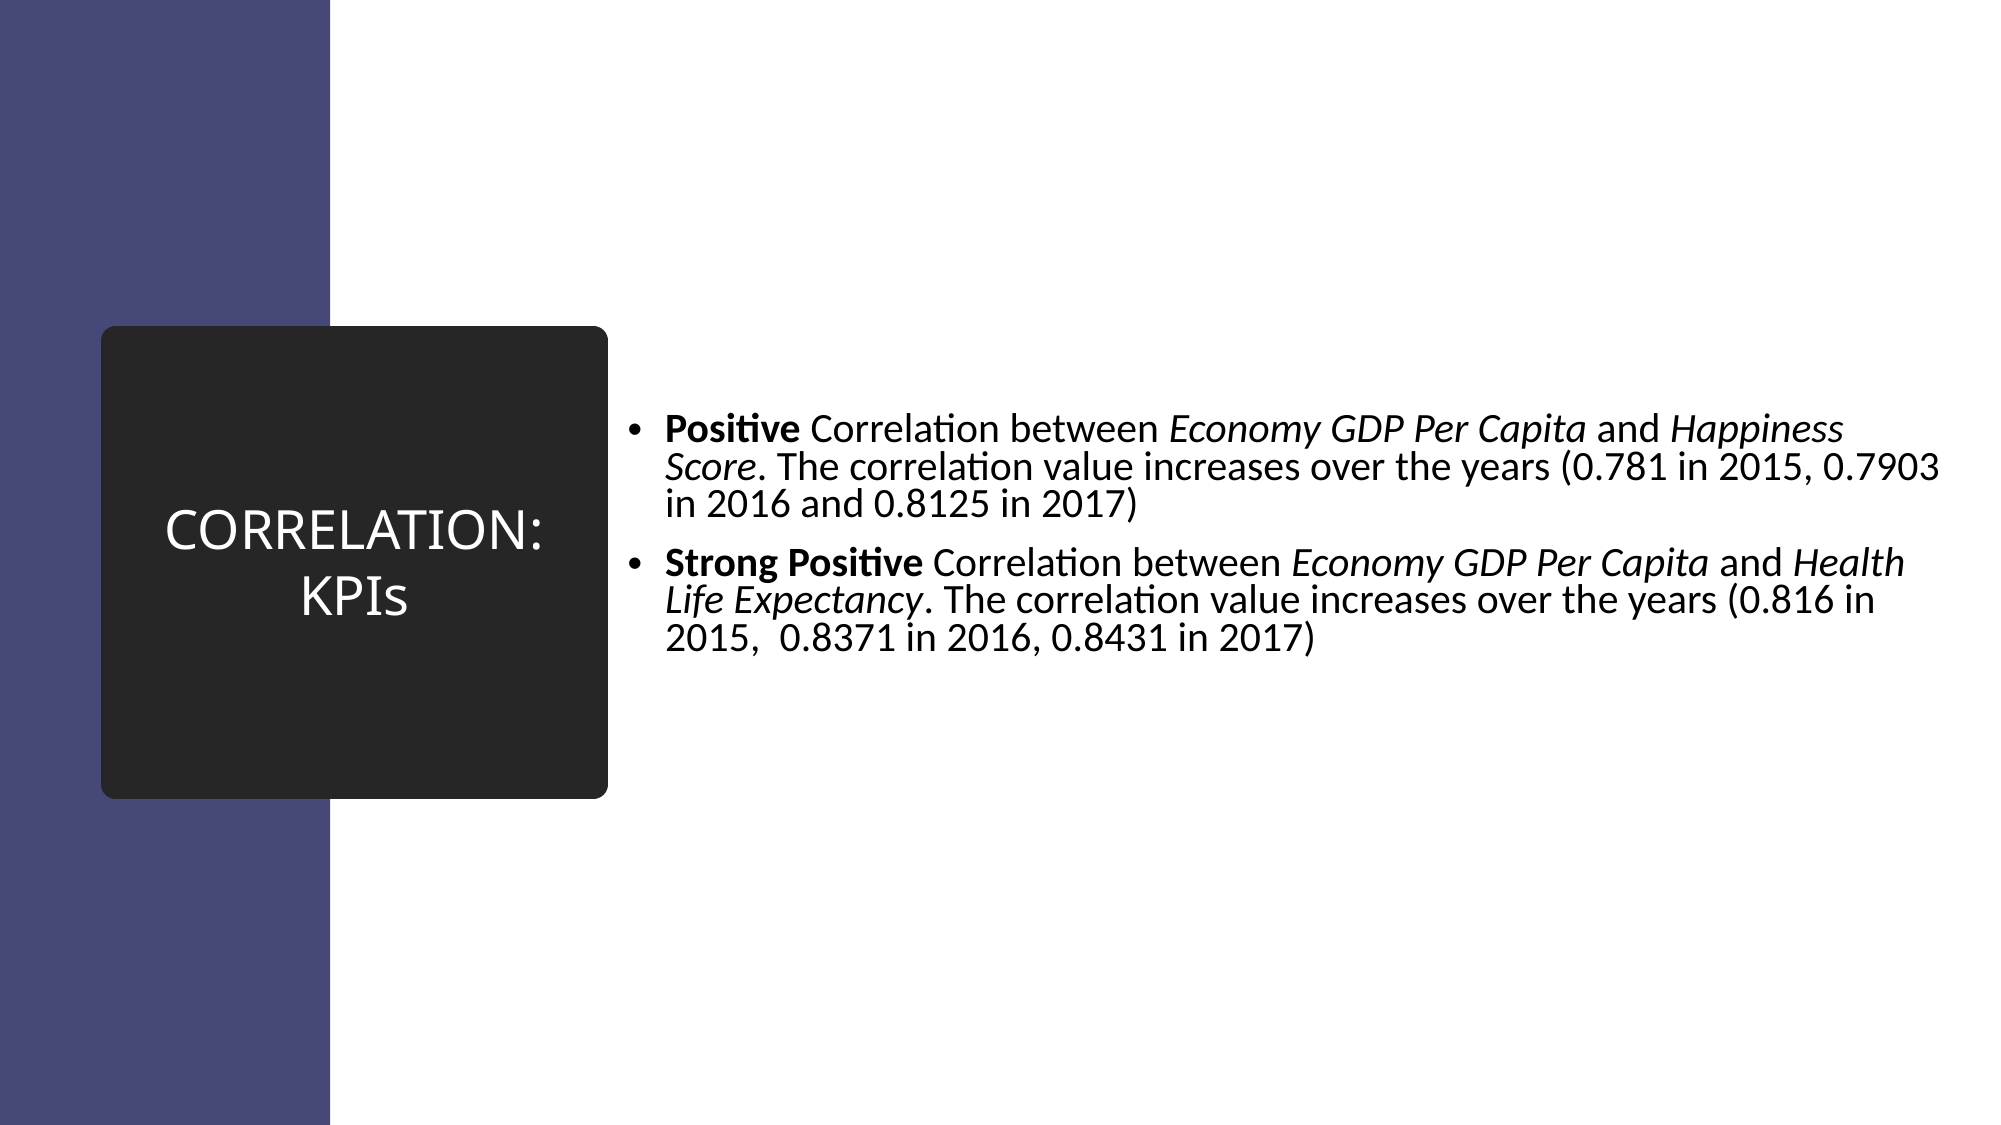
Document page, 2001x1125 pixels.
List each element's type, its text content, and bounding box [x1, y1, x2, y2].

list Positive Correlation between Economy GDP Per Capita and Happiness Score. The correlation value increases over the years (0.781 in 2015, 0.7903 in 2016 and 0.8125 in 2017) Strong Positive Correlation between Economy GDP Per Capita and Health Life Expectancy. The correlation value increases over the years (0.816 in 2015, 0.8371 in 2016, 0.8431 in 2017) [612, 179, 1968, 1031]
title CORRELATION: KPIs [115, 340, 594, 785]
